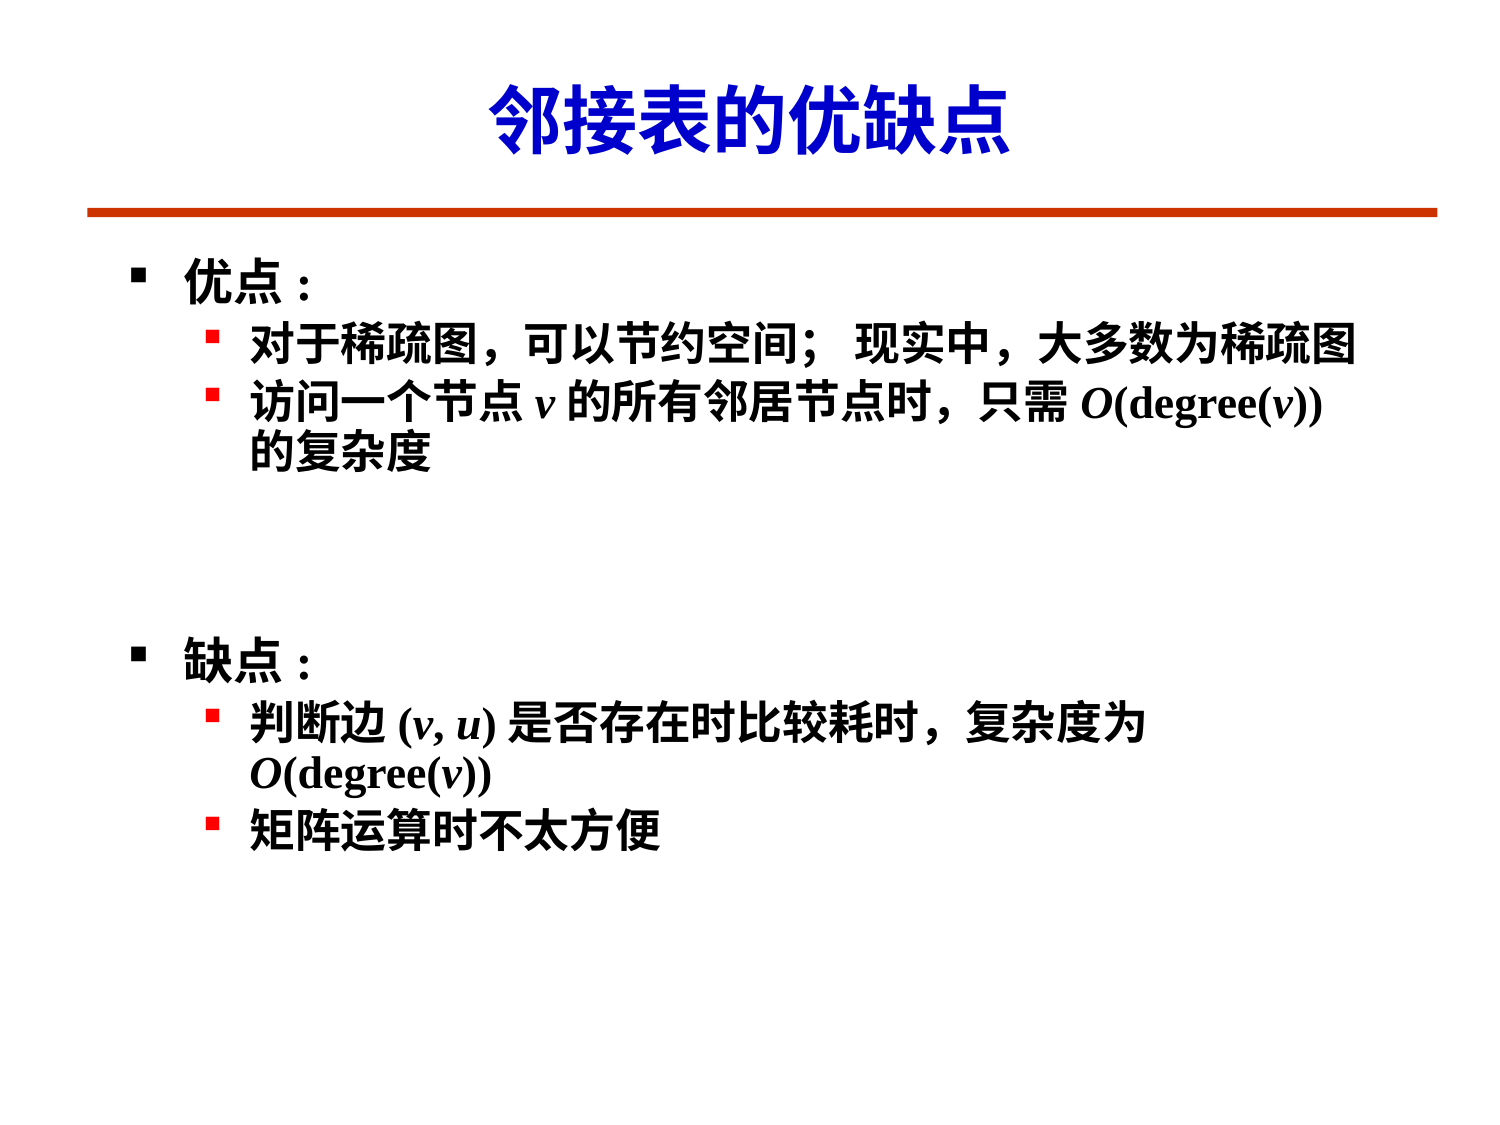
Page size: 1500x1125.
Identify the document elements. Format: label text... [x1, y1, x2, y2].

title 邻接表的优缺点 [112, 37, 1388, 200]
list 优点: 对于稀疏图，可以节约空间； 现实中，大多数为稀疏图 访问一个节点v的所有邻居节点时，只需O(degree(v))的复杂度 缺点: 判断边(v, u)是否存在时比较耗时，复杂度为O(degree(v)) 矩阵运算时不太方便 [112, 249, 1388, 1050]
